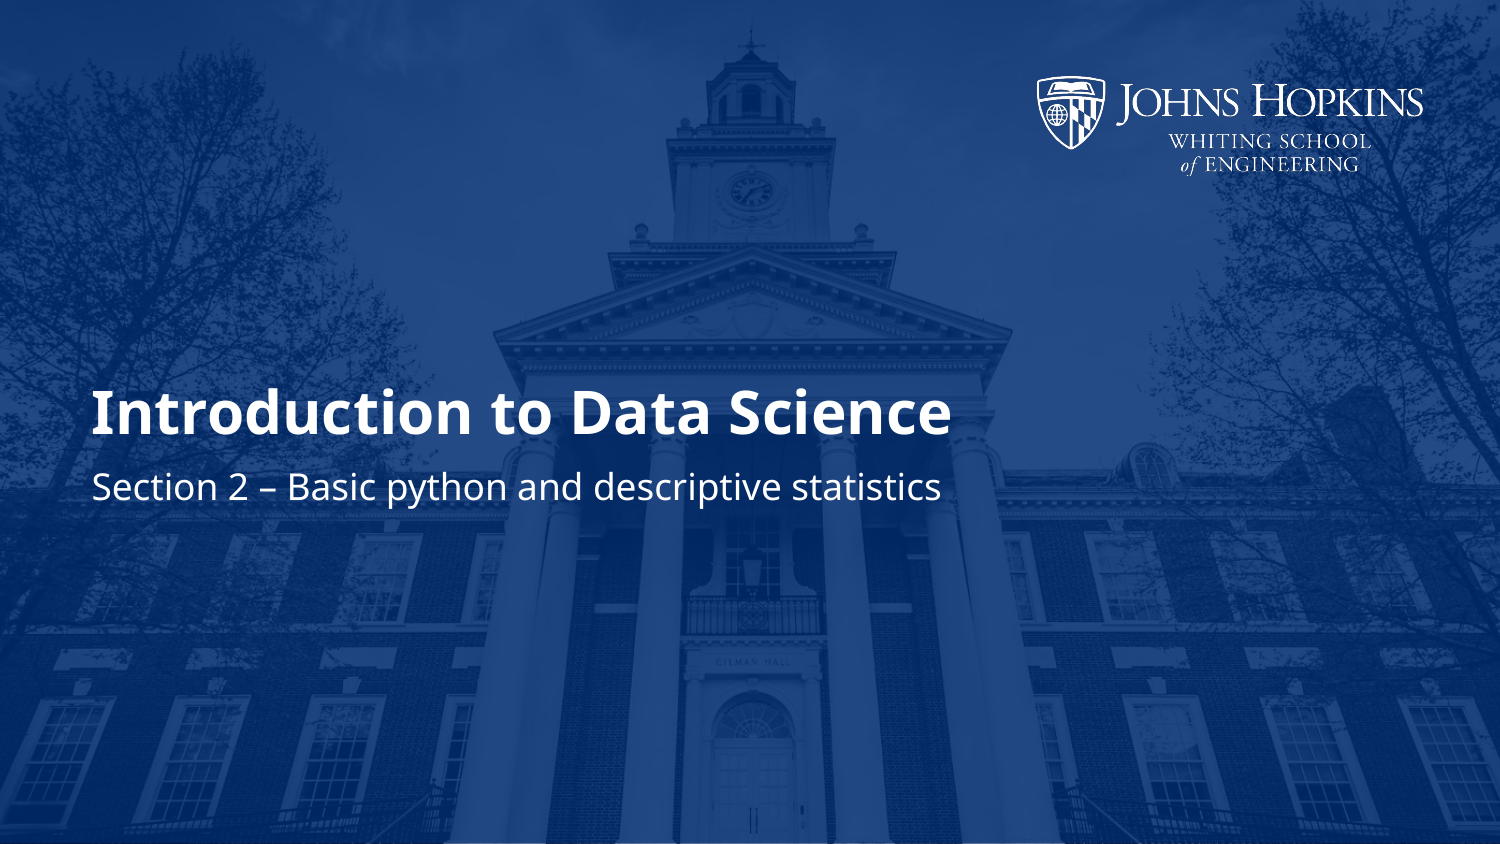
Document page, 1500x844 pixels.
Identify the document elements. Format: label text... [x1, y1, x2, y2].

picture [1033, 73, 1424, 176]
title Introduction to Data Science [76, 367, 1424, 456]
list Section 2 – Basic python and descriptive statistics [76, 456, 1425, 517]
